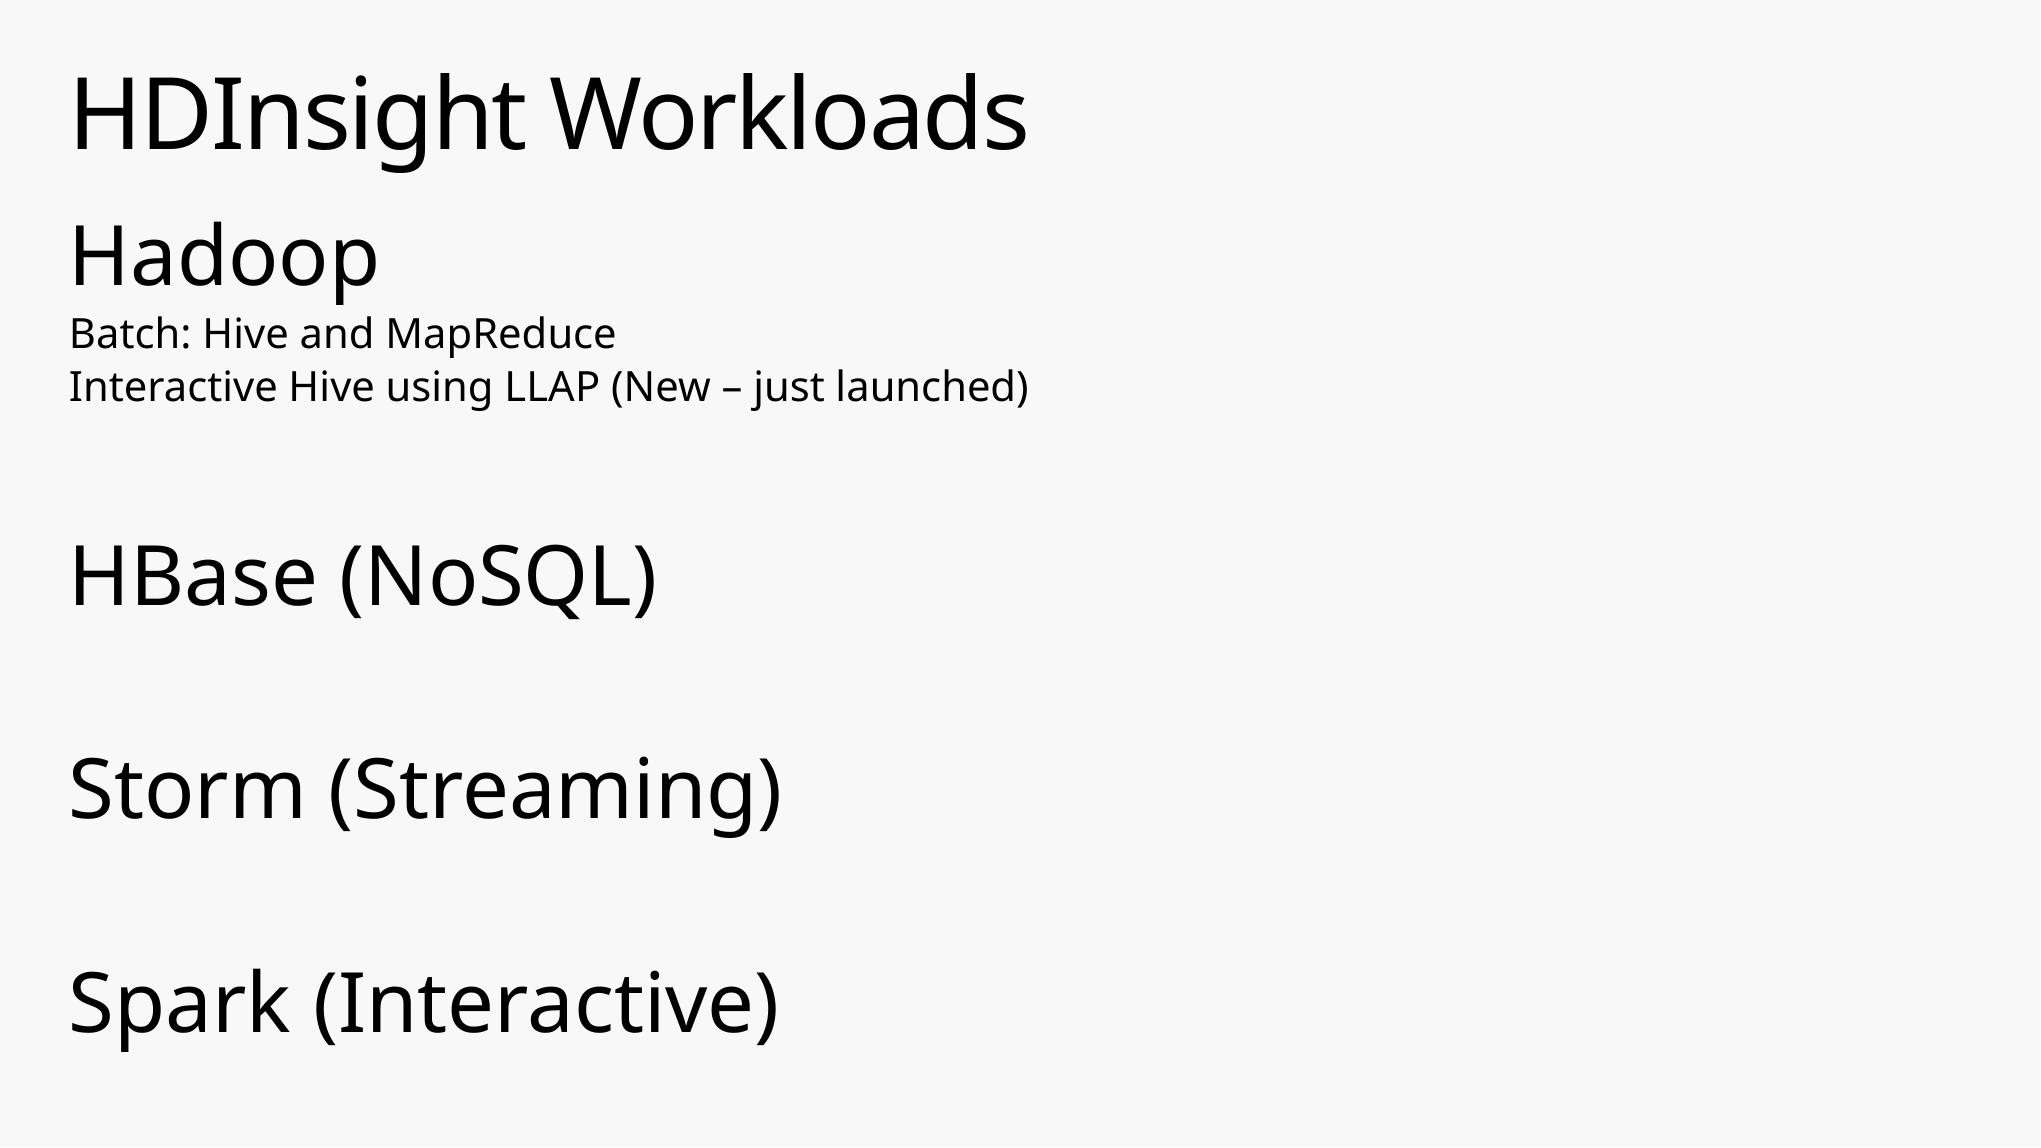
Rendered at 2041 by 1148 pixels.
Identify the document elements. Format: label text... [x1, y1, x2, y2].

title HDInsight Workloads [45, 48, 1996, 198]
list Hadoop Batch: Hive and MapReduce Interactive Hive using LLAP (New – just launched) HBase (NoSQL) Storm (Streaming) Spark (Interactive) [45, 198, 1996, 1120]
